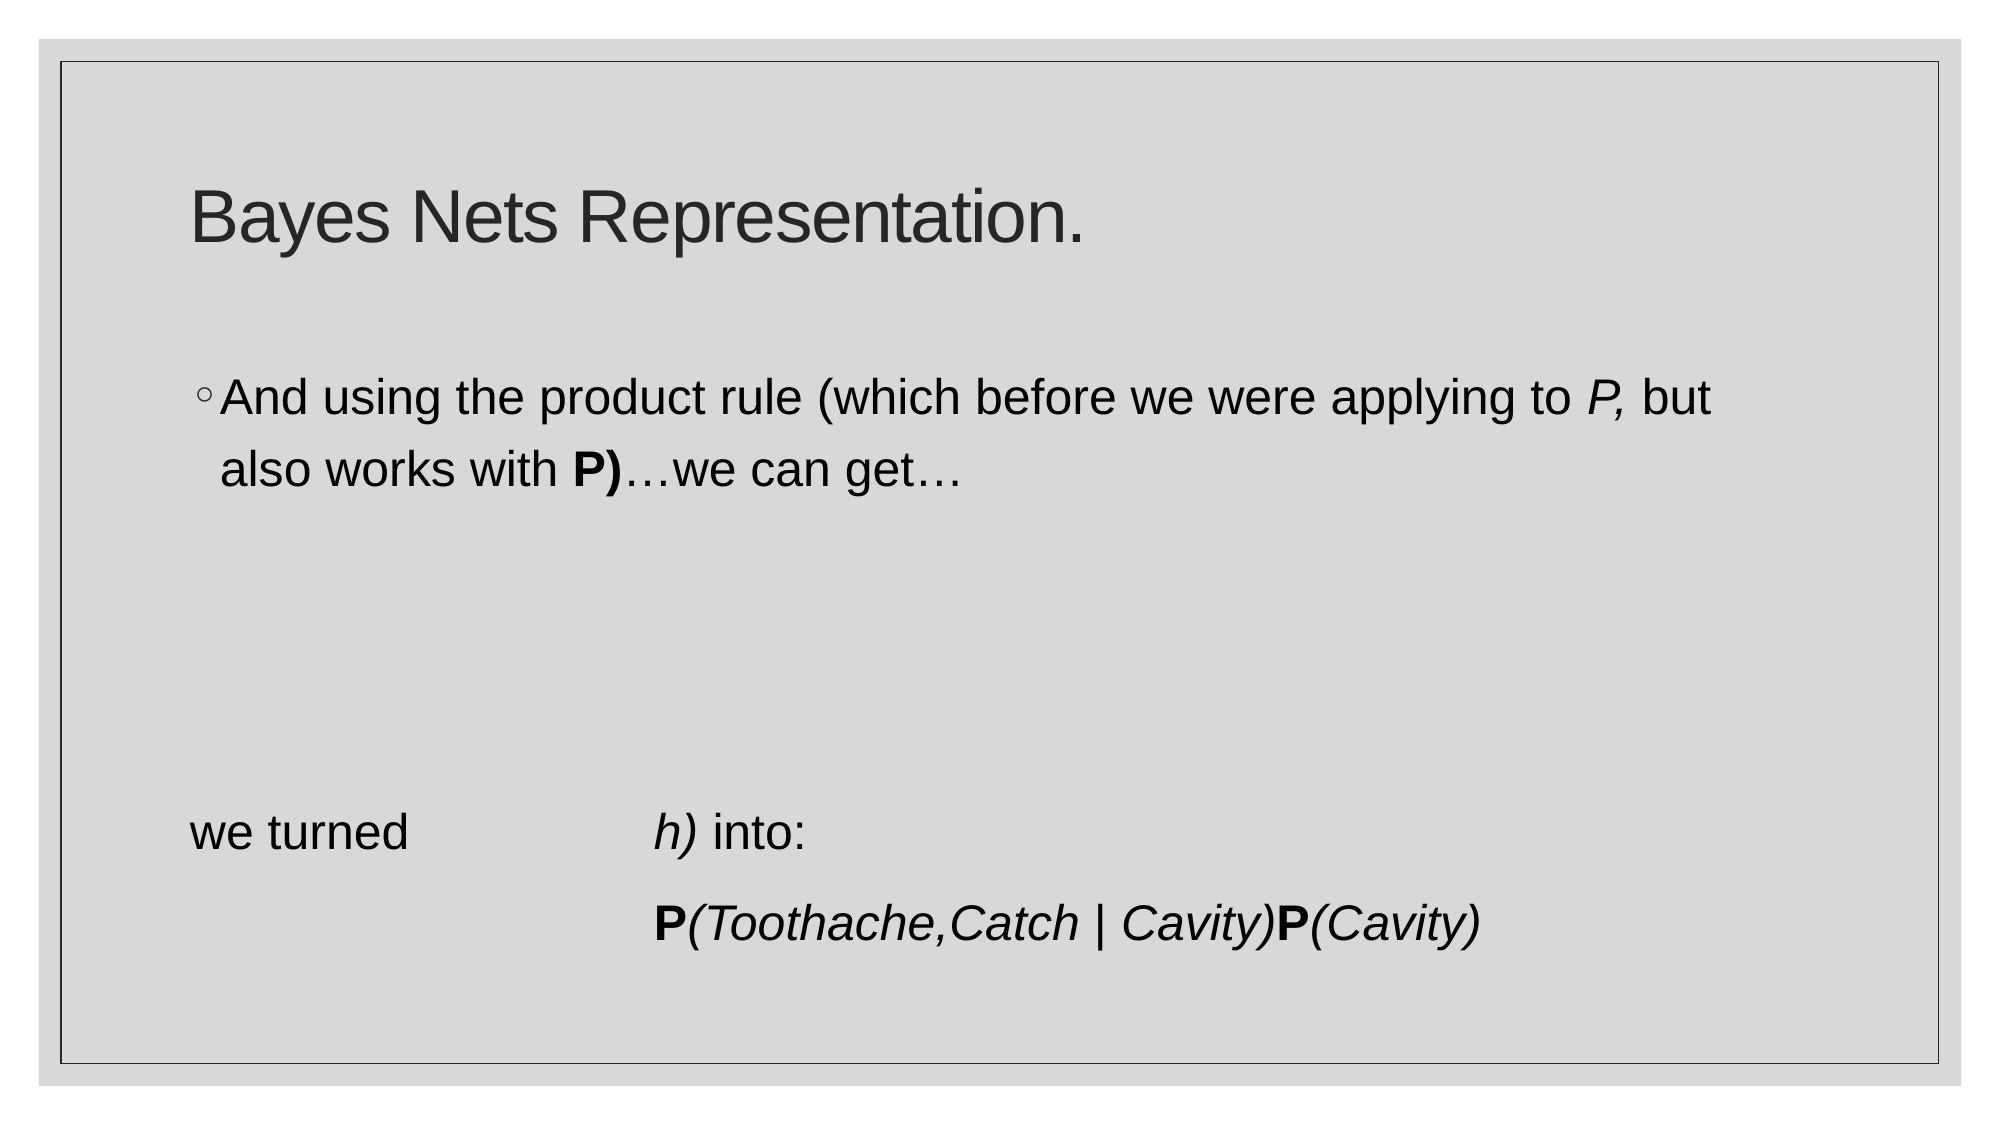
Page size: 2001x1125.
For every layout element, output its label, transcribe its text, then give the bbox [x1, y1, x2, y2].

title Bayes Nets Representation. [174, 105, 1825, 331]
